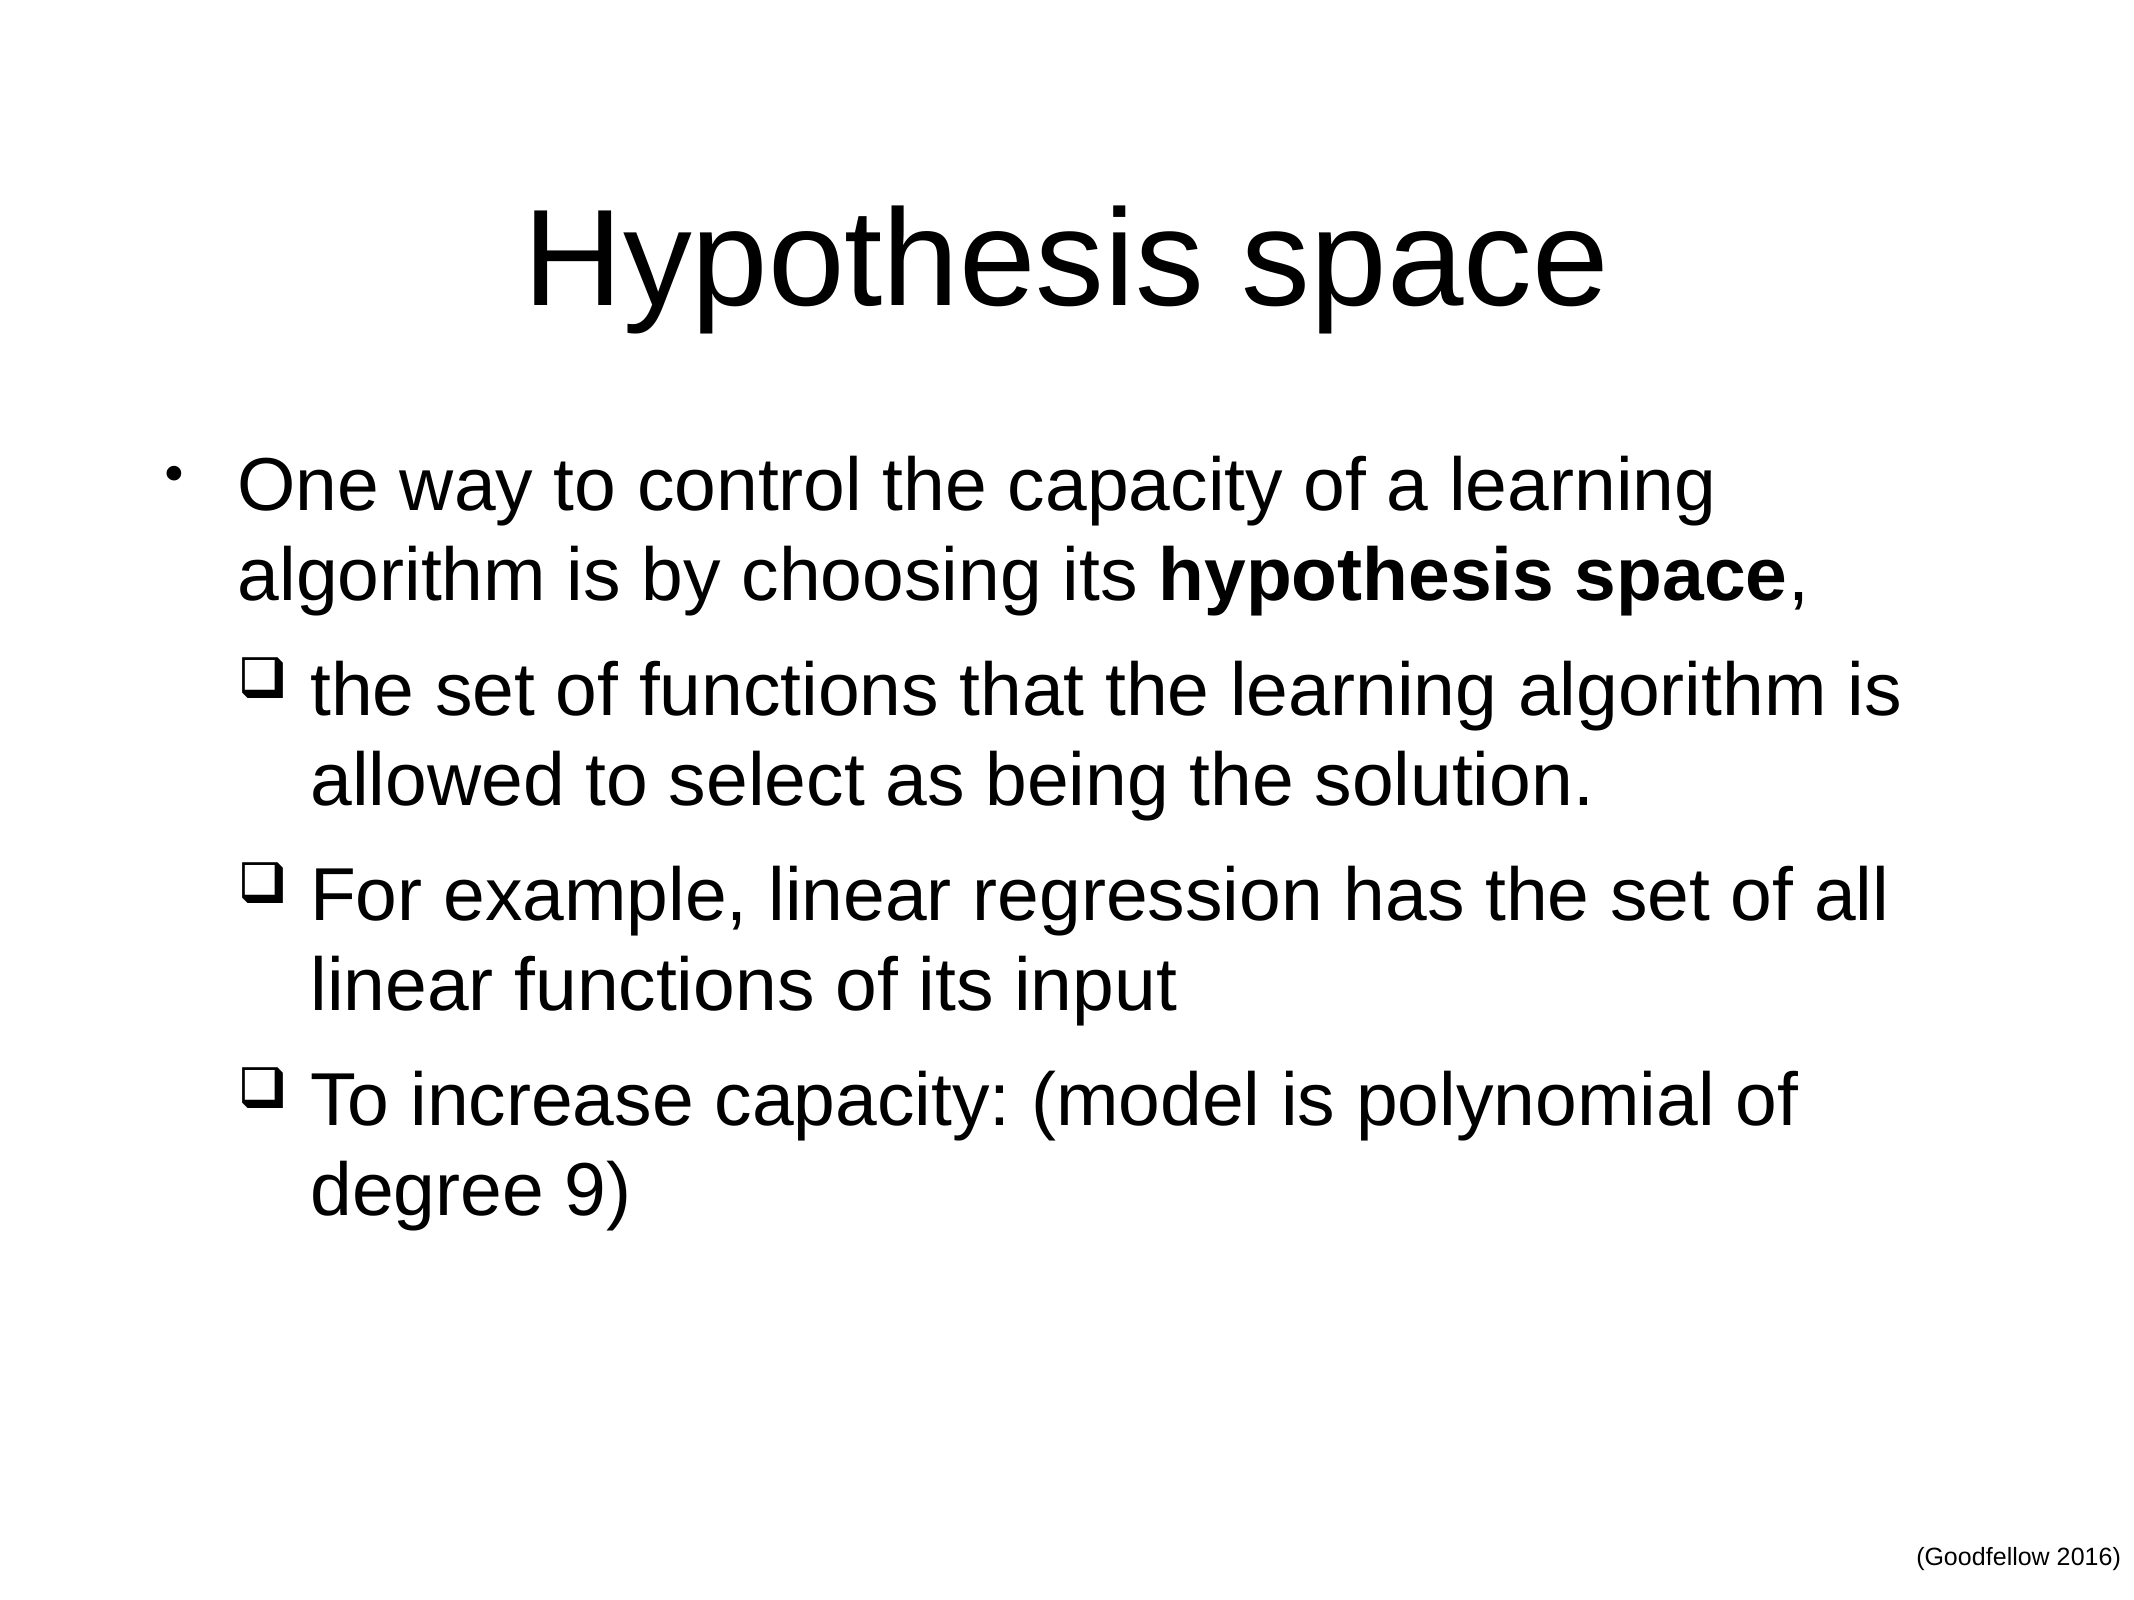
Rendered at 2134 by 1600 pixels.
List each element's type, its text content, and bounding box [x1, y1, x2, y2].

title Hypothesis space [155, 72, 1978, 428]
